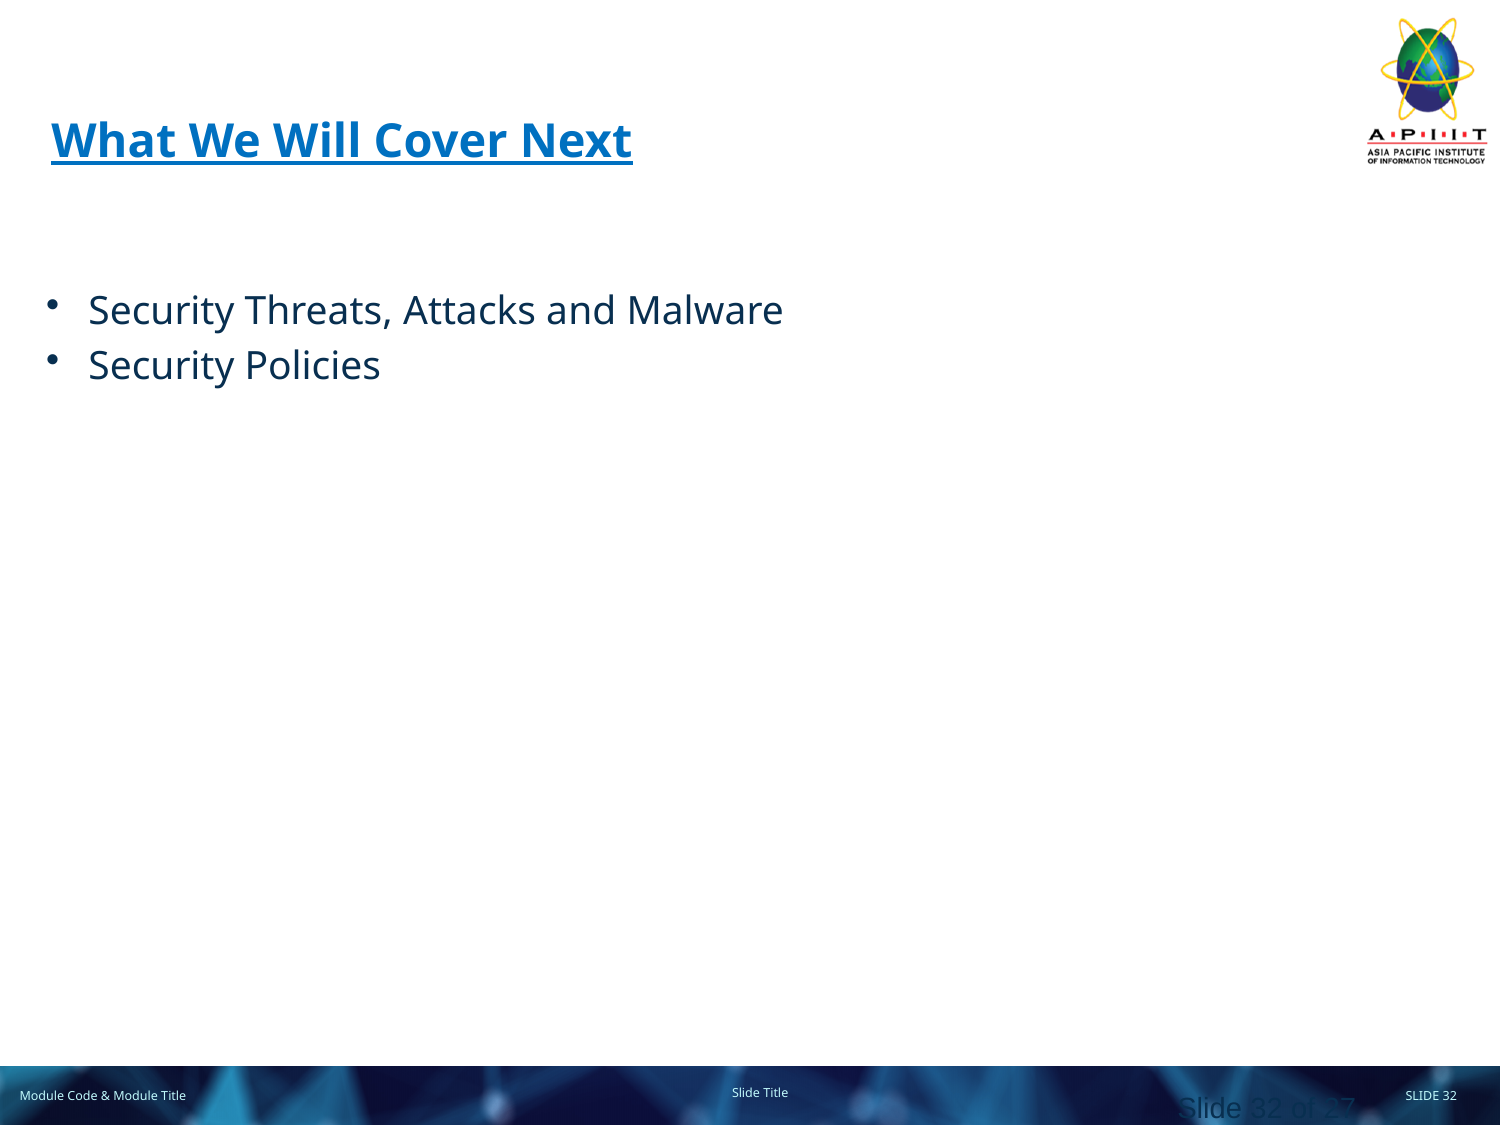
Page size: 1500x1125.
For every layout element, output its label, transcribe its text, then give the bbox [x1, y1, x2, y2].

picture [1353, 0, 1500, 182]
picture [0, 1066, 1500, 1125]
slide_number Slide 32 of 27 [1162, 1082, 1500, 1125]
title What We Will Cover Next [36, 45, 1323, 233]
list Security Threats, Attacks and Malware Security Policies [31, 278, 1477, 1021]
